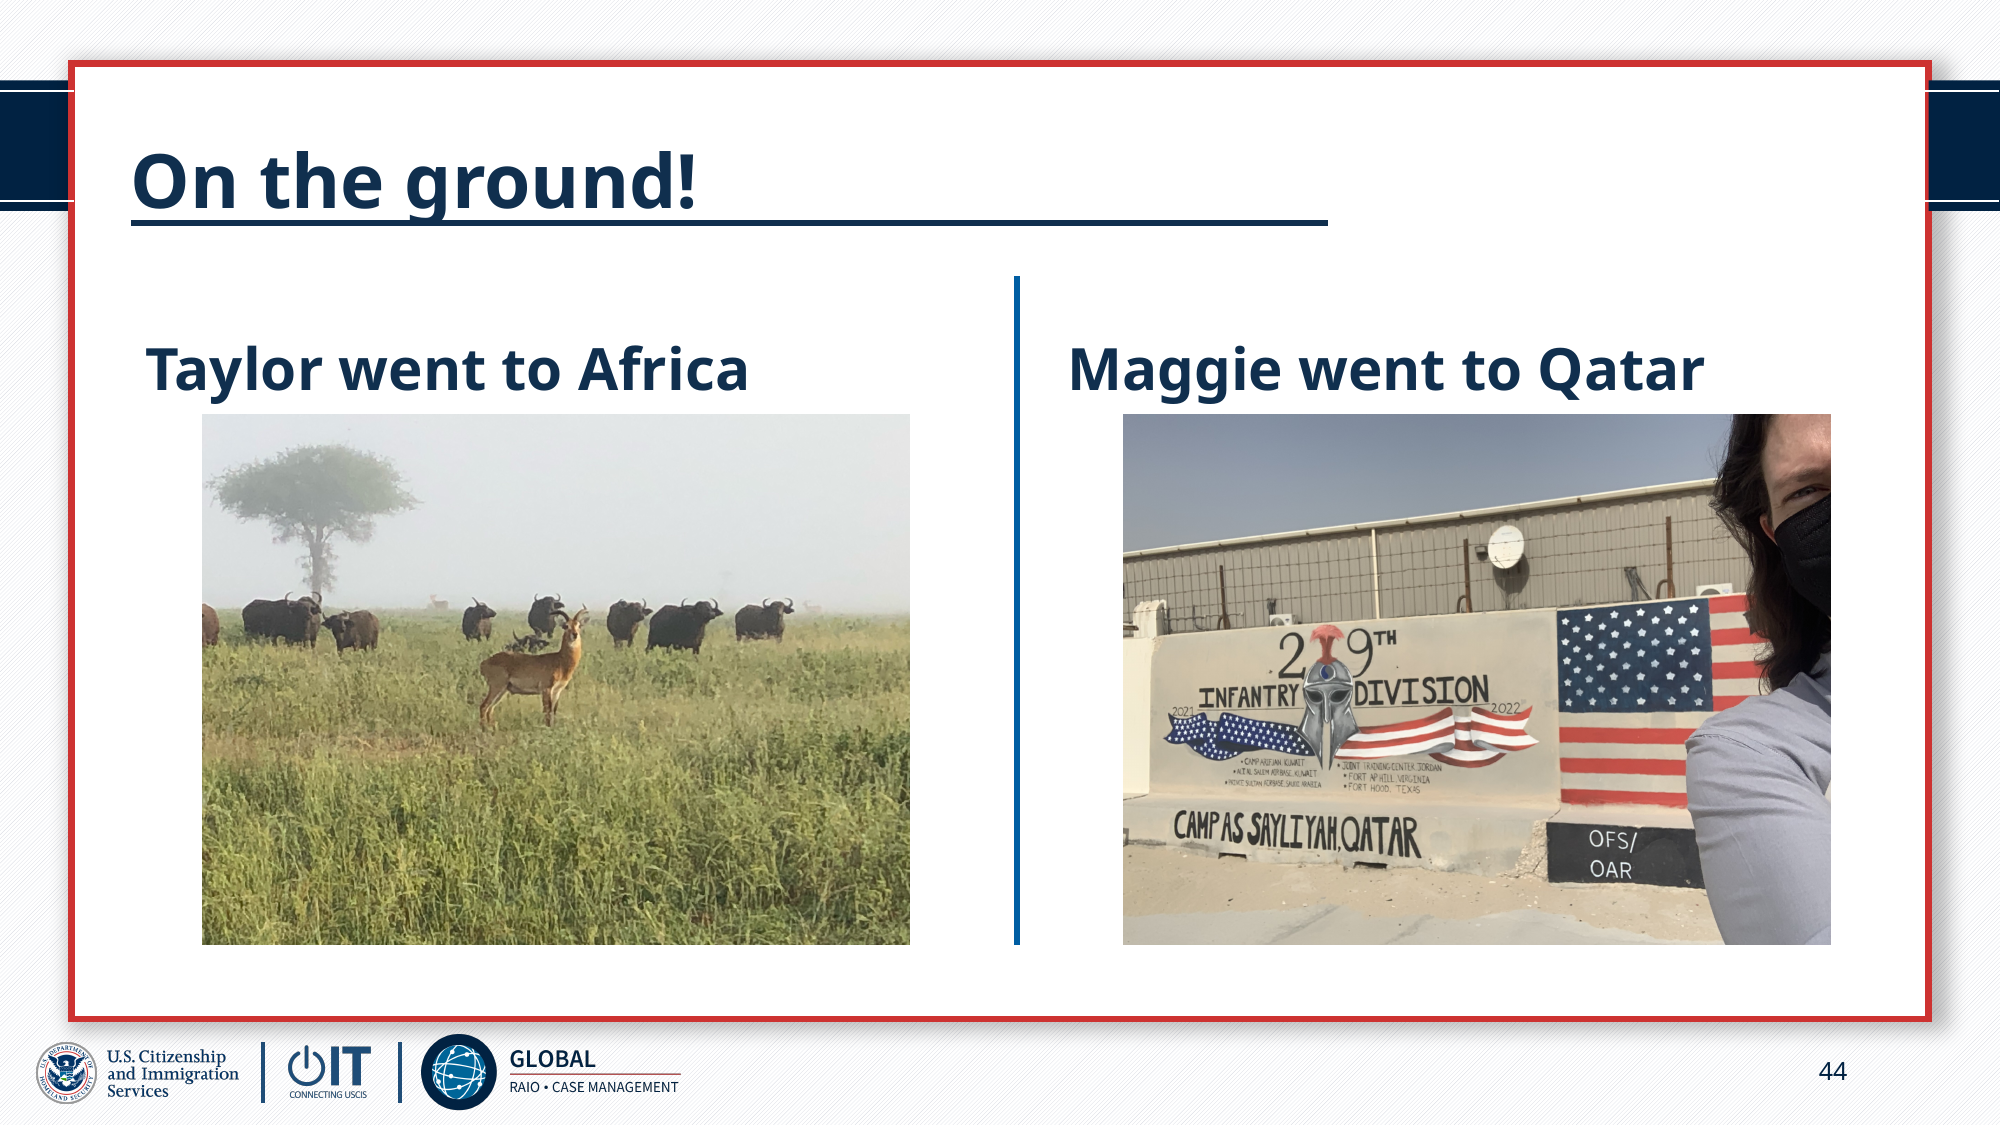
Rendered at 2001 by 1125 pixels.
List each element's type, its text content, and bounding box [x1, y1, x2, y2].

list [1123, 414, 1831, 946]
list Maggie went to Qatar [1052, 275, 1902, 411]
list Taylor went to Africa [130, 275, 981, 411]
picture [421, 1033, 681, 1111]
picture [36, 1042, 239, 1104]
title On the ground! [130, 89, 1413, 225]
picture [283, 1042, 378, 1104]
slide_number 44 [1412, 1042, 1863, 1103]
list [202, 414, 910, 946]
